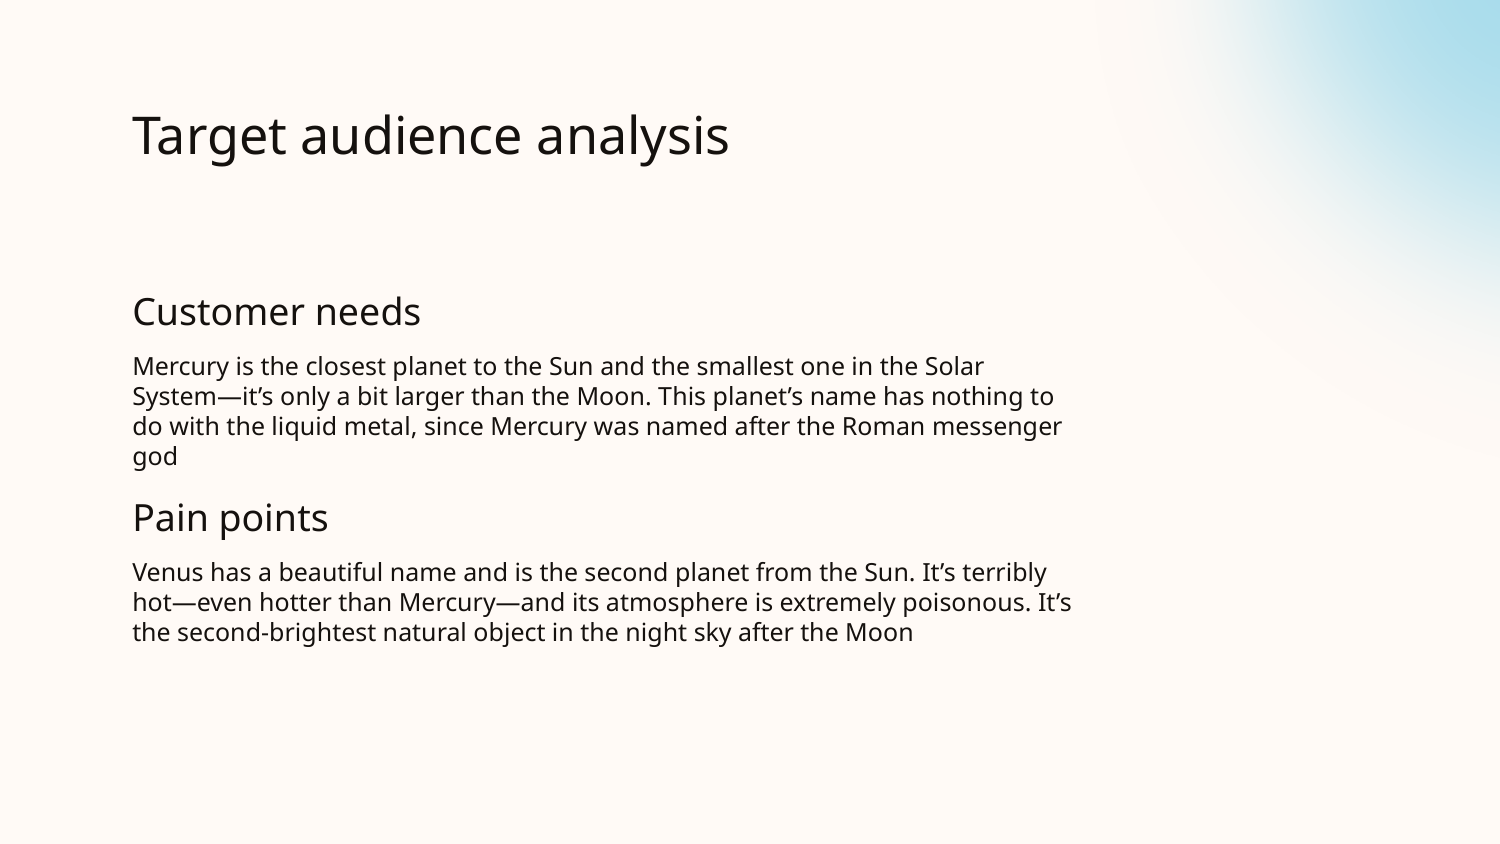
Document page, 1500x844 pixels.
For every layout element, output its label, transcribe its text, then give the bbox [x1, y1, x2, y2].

subtitle Mercury is the closest planet to the Sun and the smallest one in the Solar System—it’s only a bit larger than the Moon. This planet’s name has nothing to do with the liquid metal, since Mercury was named after the Roman messenger god [117, 349, 1091, 454]
subtitle Pain points [117, 478, 1091, 554]
title Target audience analysis [117, 87, 1383, 178]
subtitle Customer needs [117, 273, 1091, 349]
picture [749, 0, 1500, 756]
subtitle Venus has a beautiful name and is the second planet from the Sun. It’s terribly hot—even hotter than Mercury—and its atmosphere is extremely poisonous. It’s the second-brightest natural object in the night sky after the Moon [117, 554, 1091, 660]
